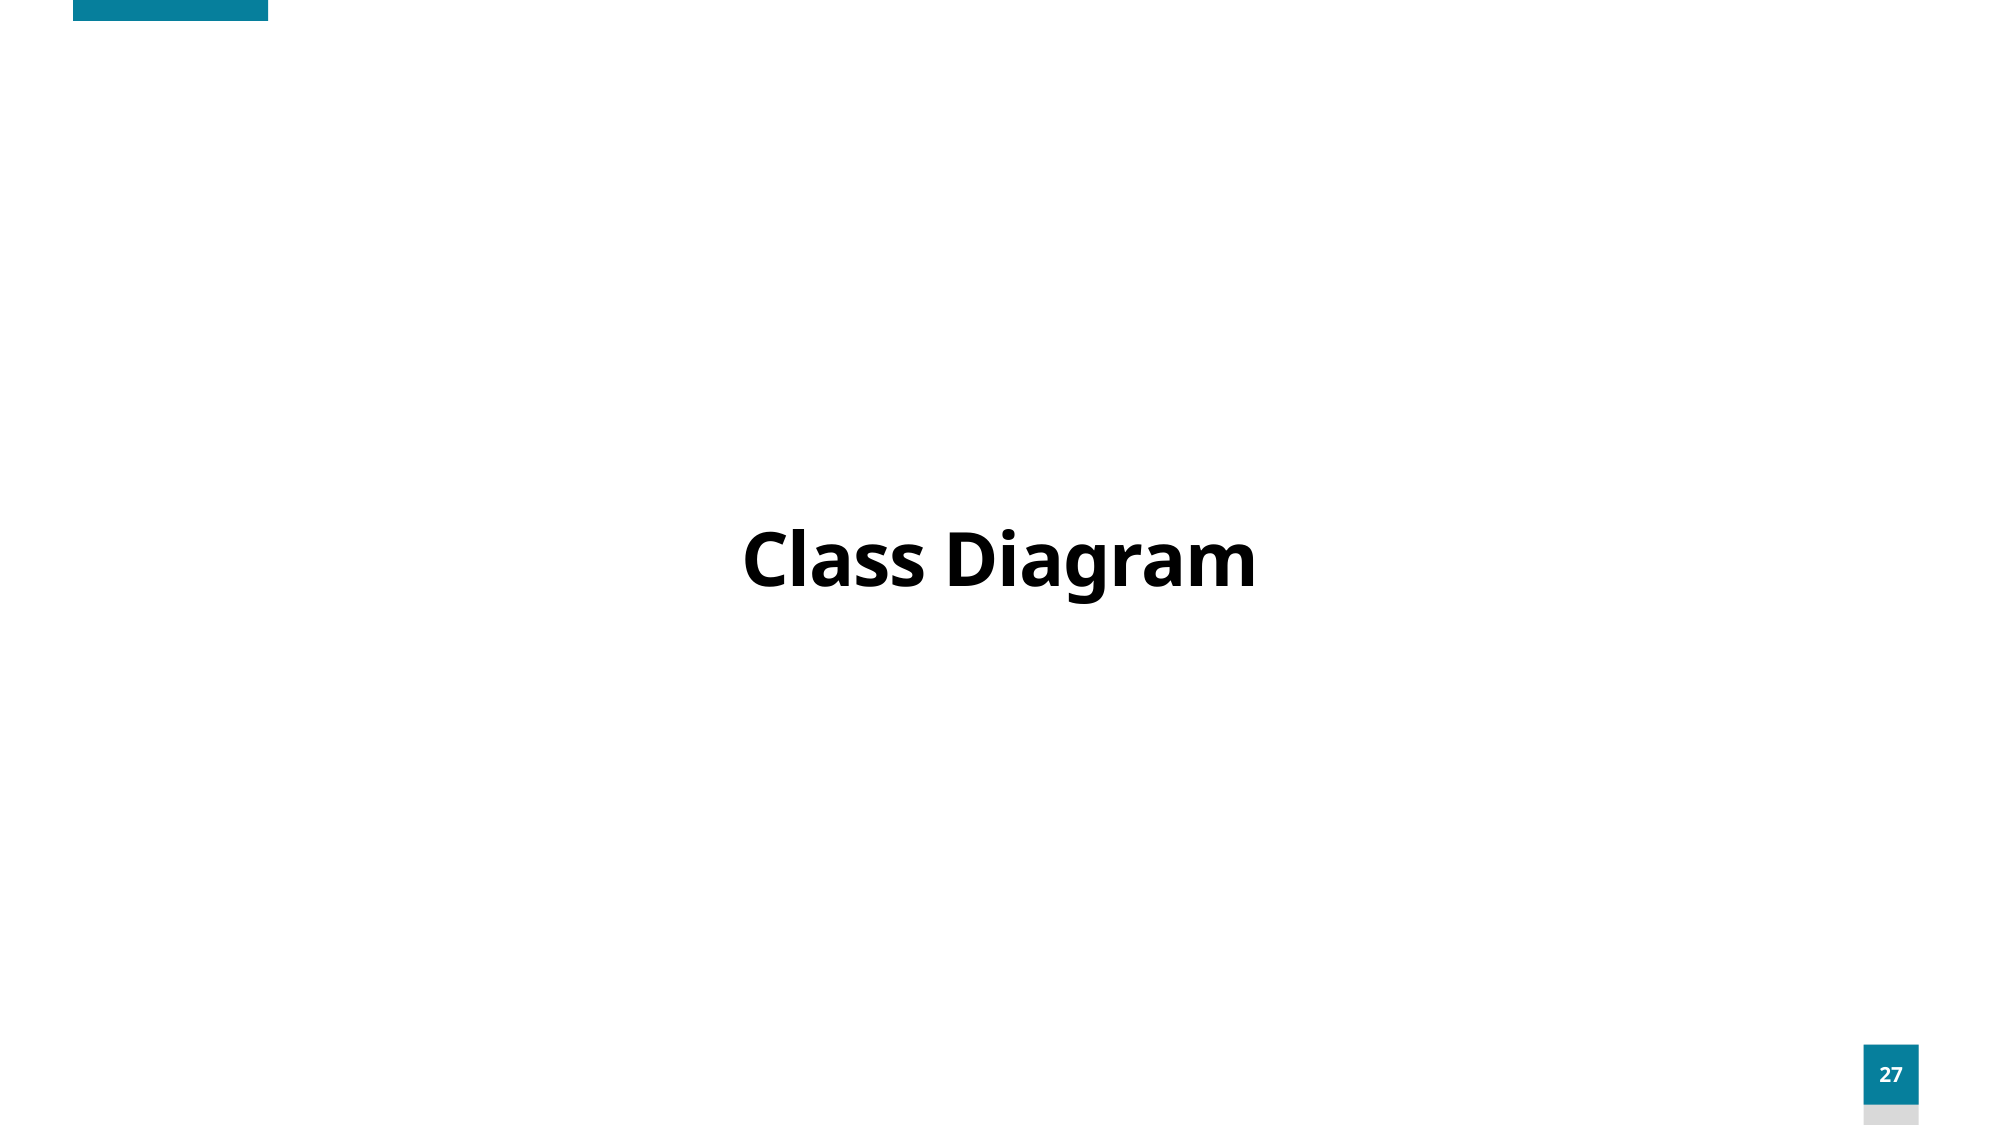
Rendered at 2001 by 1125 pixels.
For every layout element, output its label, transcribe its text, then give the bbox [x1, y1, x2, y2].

title Class Diagram [83, 514, 1917, 611]
